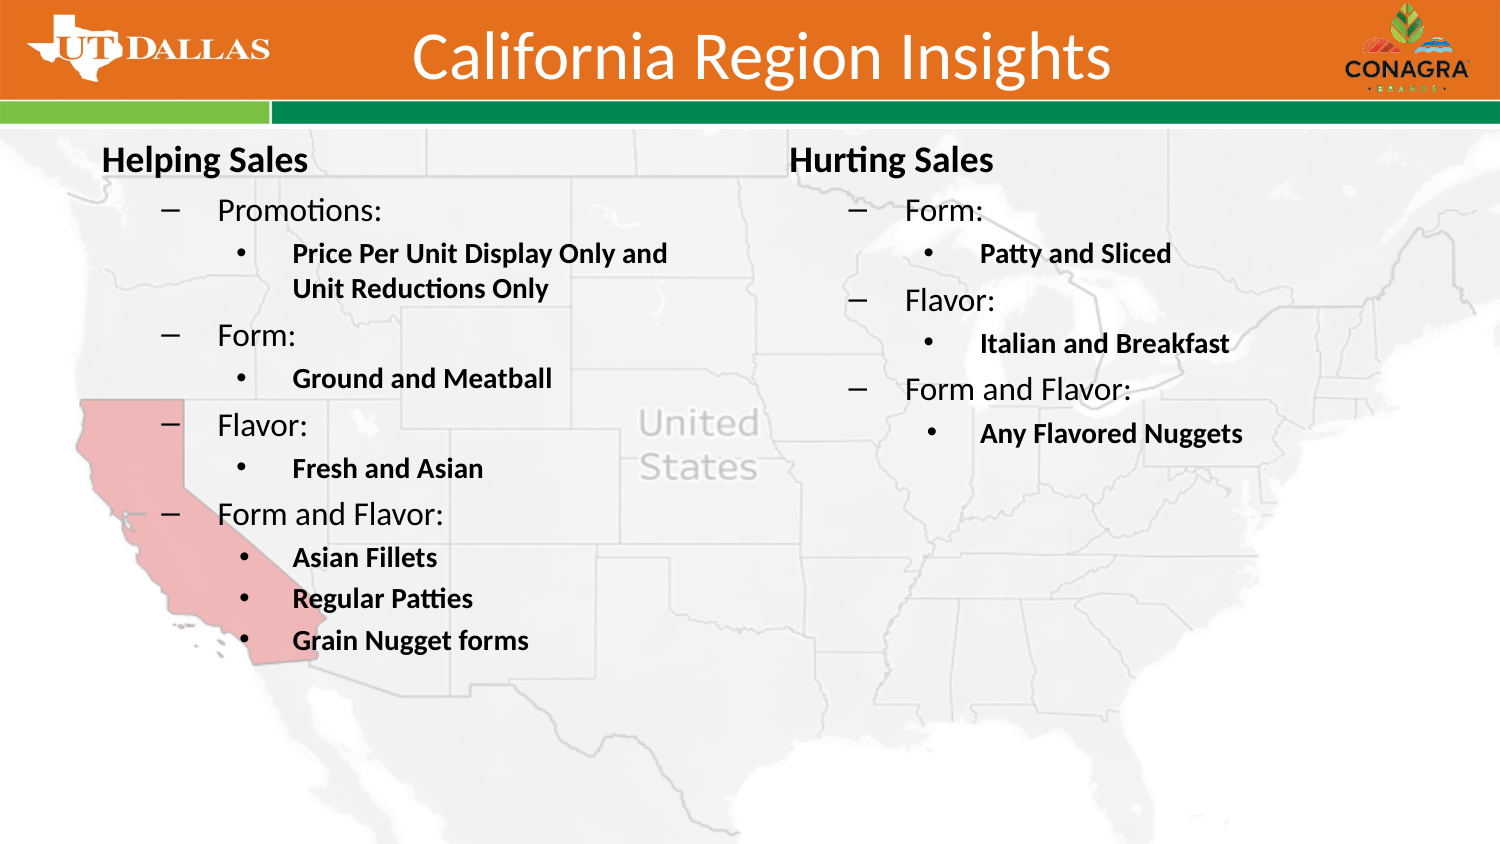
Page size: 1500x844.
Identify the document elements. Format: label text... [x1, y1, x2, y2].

picture [0, 0, 1500, 844]
title California Region Insights [164, 0, 1362, 104]
